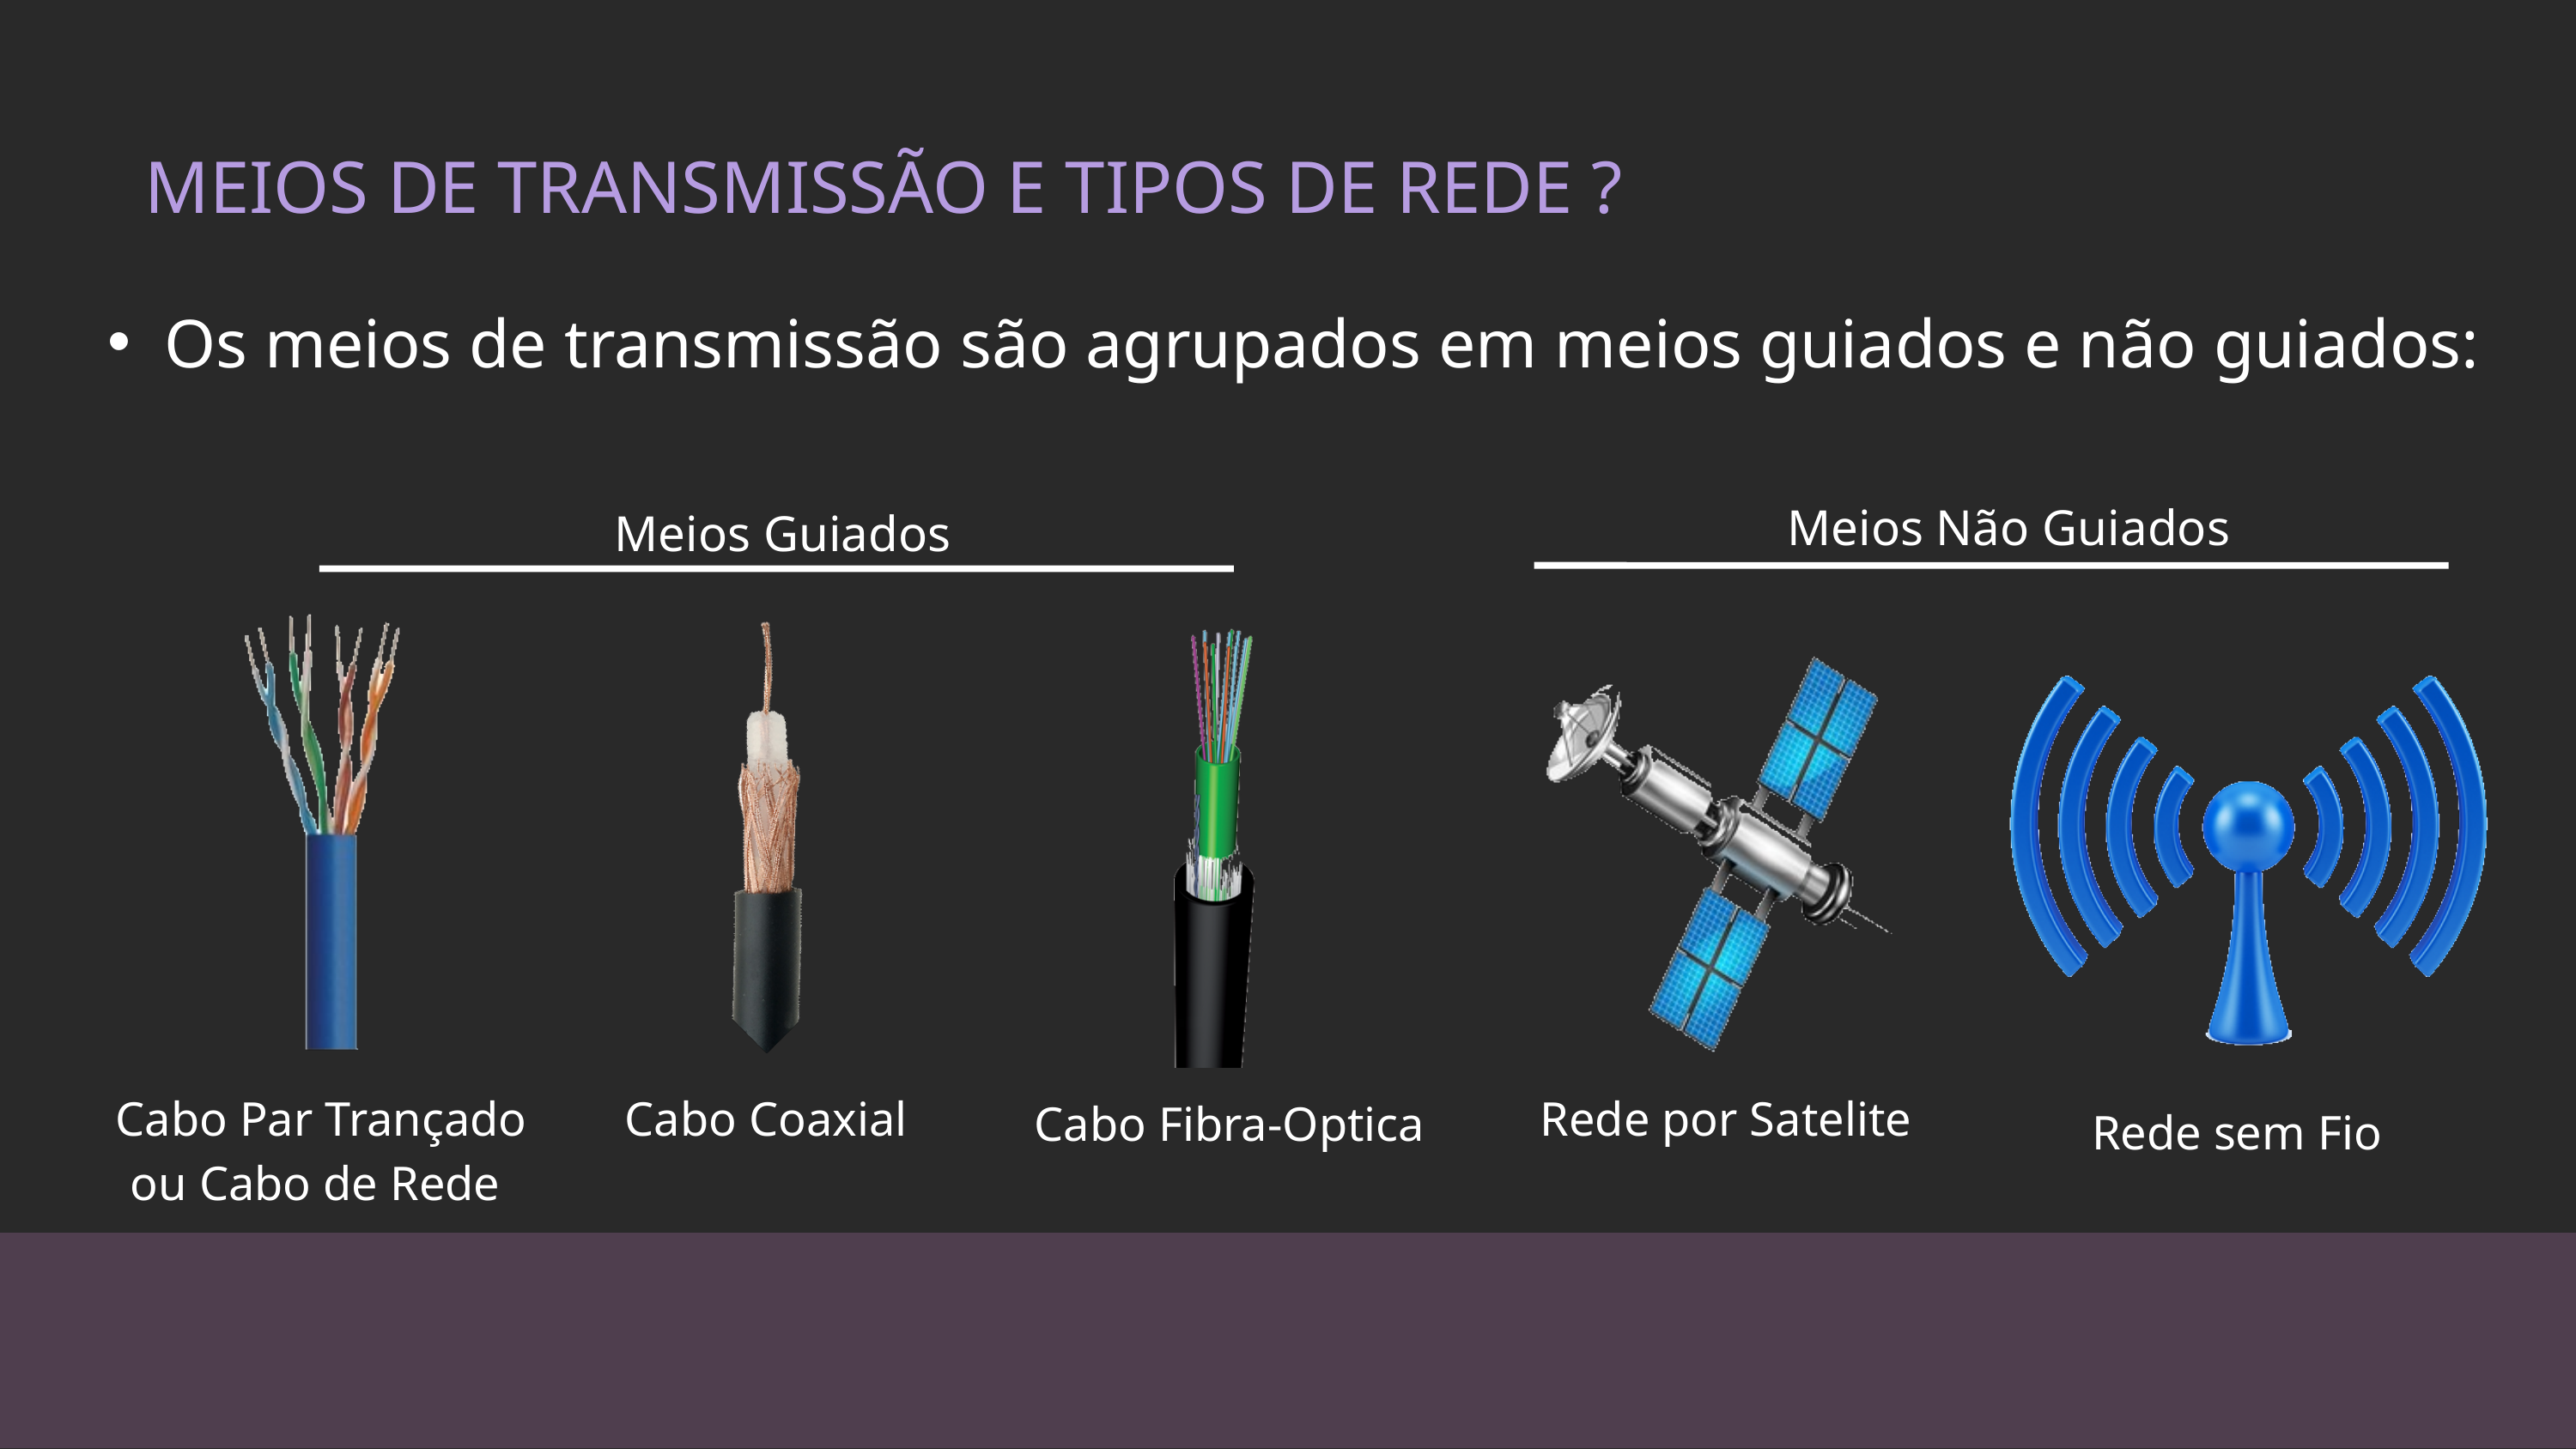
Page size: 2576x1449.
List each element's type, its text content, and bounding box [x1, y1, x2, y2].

text_box Cabo Par Trançado ou Cabo de Rede [96, 1113, 546, 1210]
text_box Cabo Coaxial [622, 1080, 911, 1145]
picture [1990, 654, 2520, 1069]
text_box MEIOS DE TRANSMISSÃO E TIPOS DE REDE ? [144, 127, 1914, 228]
text_box Os meios de transmissão são agrupados em meios guiados e não guiados: [52, 288, 2493, 381]
picture [1055, 623, 1371, 1069]
text_box Rede sem Fio [2071, 1094, 2403, 1160]
text_box Meios Guiados [599, 493, 966, 561]
picture [1498, 623, 1955, 1069]
text_box Rede por Satelite [1538, 1080, 1914, 1145]
text_box Meios Não Guiados [1764, 487, 2254, 555]
picture [52, 570, 1007, 1106]
text_box Cabo Fibra-Optica [1010, 1085, 1449, 1151]
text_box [0, 1232, 2576, 1449]
